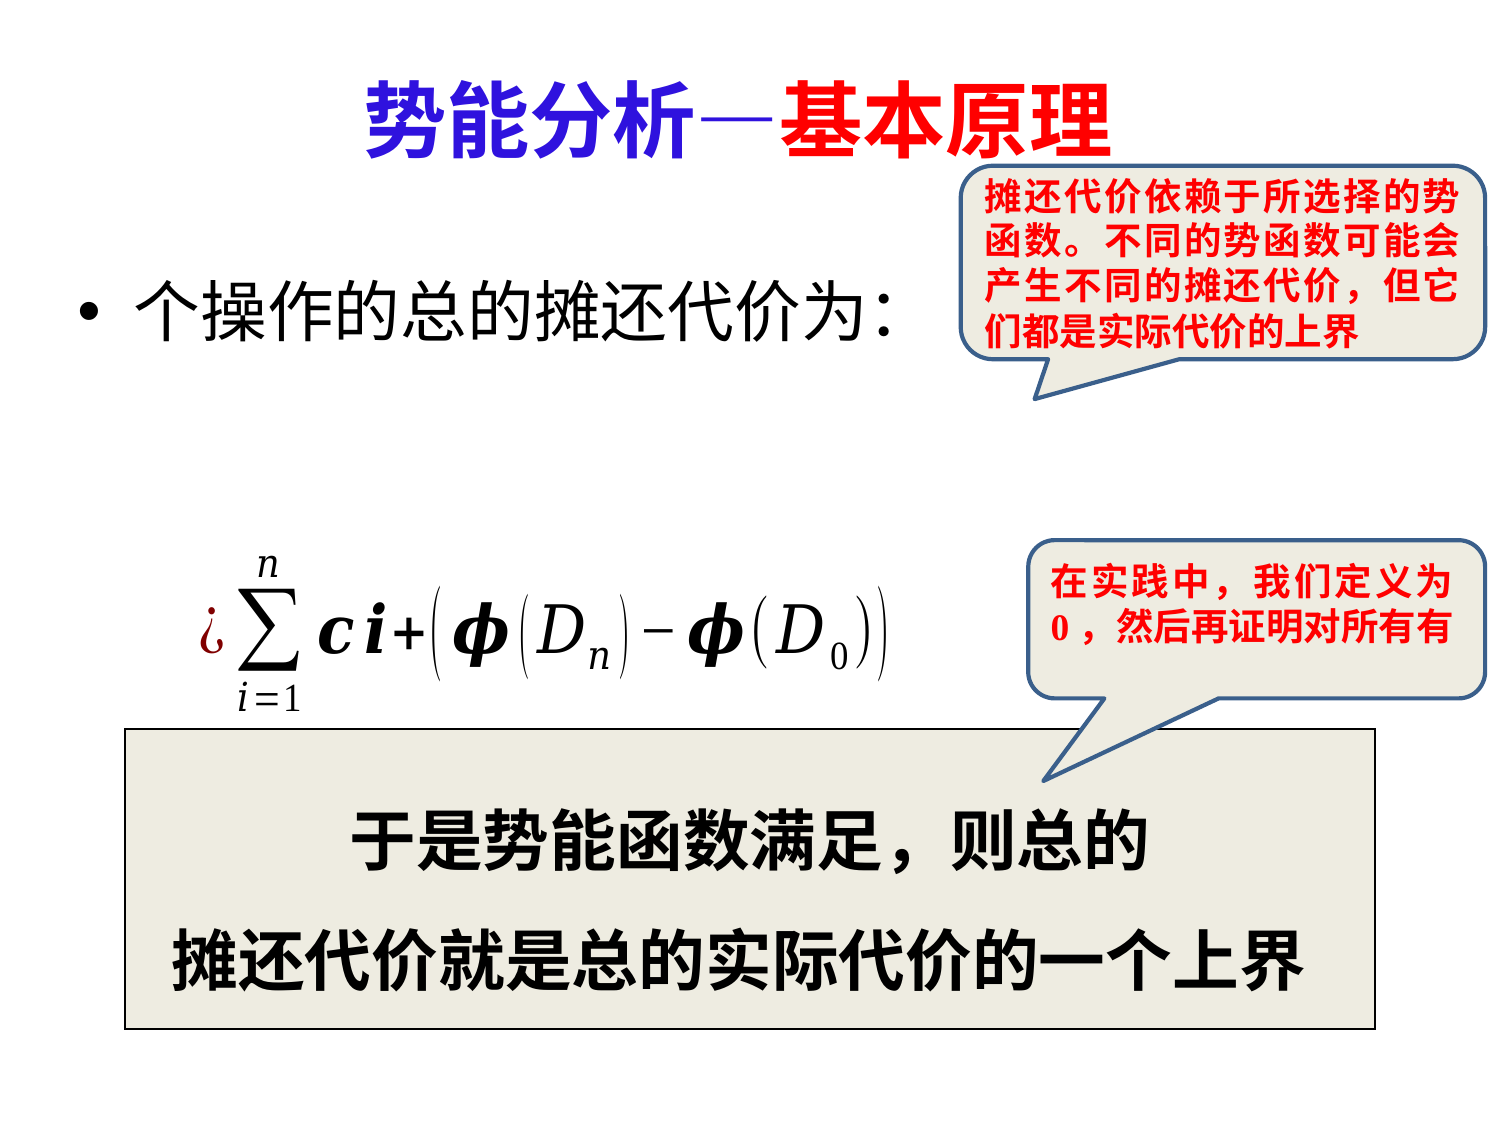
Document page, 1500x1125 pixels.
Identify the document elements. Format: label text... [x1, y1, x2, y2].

text_box 势能分析—基本原理 [62, 49, 1413, 186]
